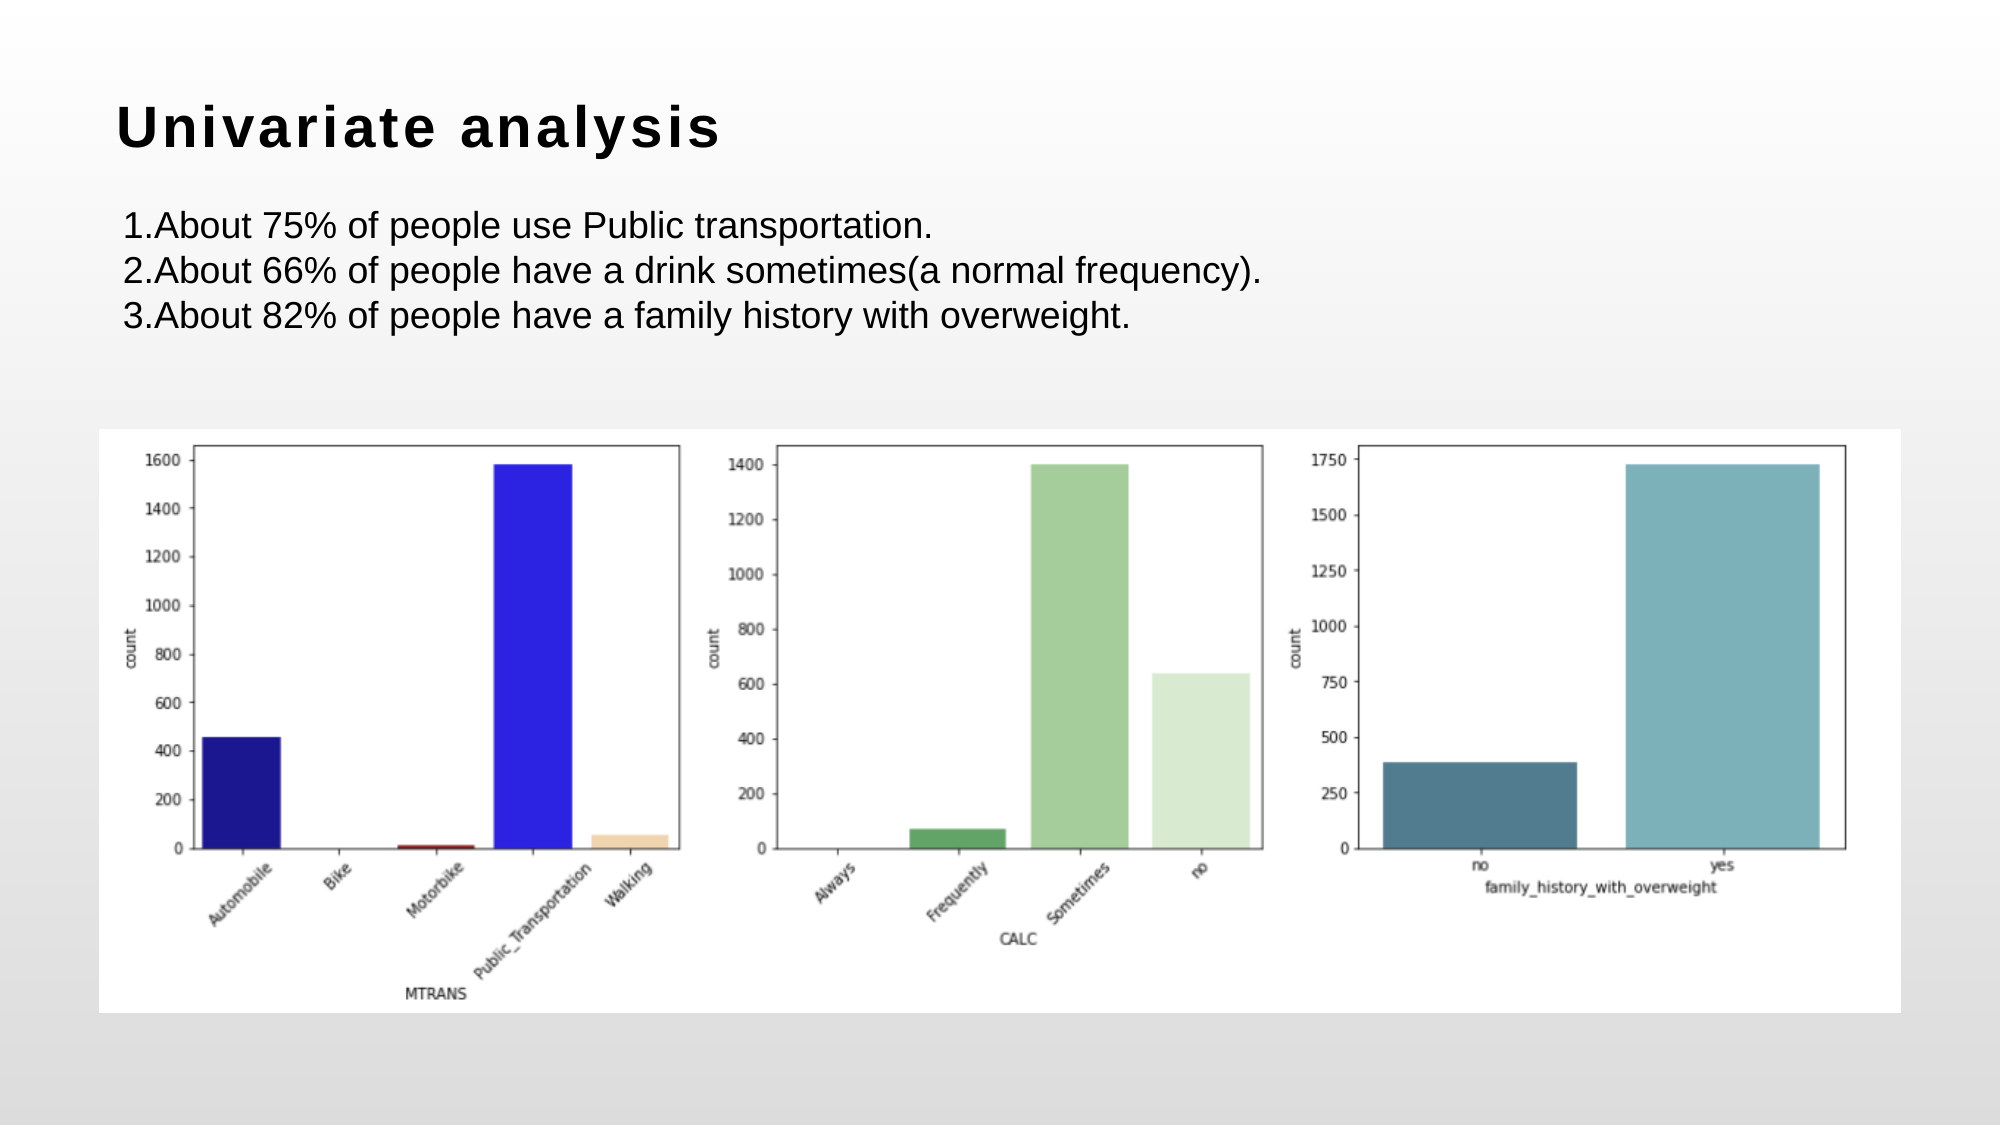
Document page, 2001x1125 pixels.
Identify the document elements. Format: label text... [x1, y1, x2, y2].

picture [99, 429, 1901, 1013]
title Univariate analysis [109, 70, 1891, 178]
text_box 1.About 75% of people use Public transportation. 2.About 66% of people have a drink sometimes(a normal frequency). 3.About 82% of people have a family history with overweight. [115, 193, 1774, 344]
